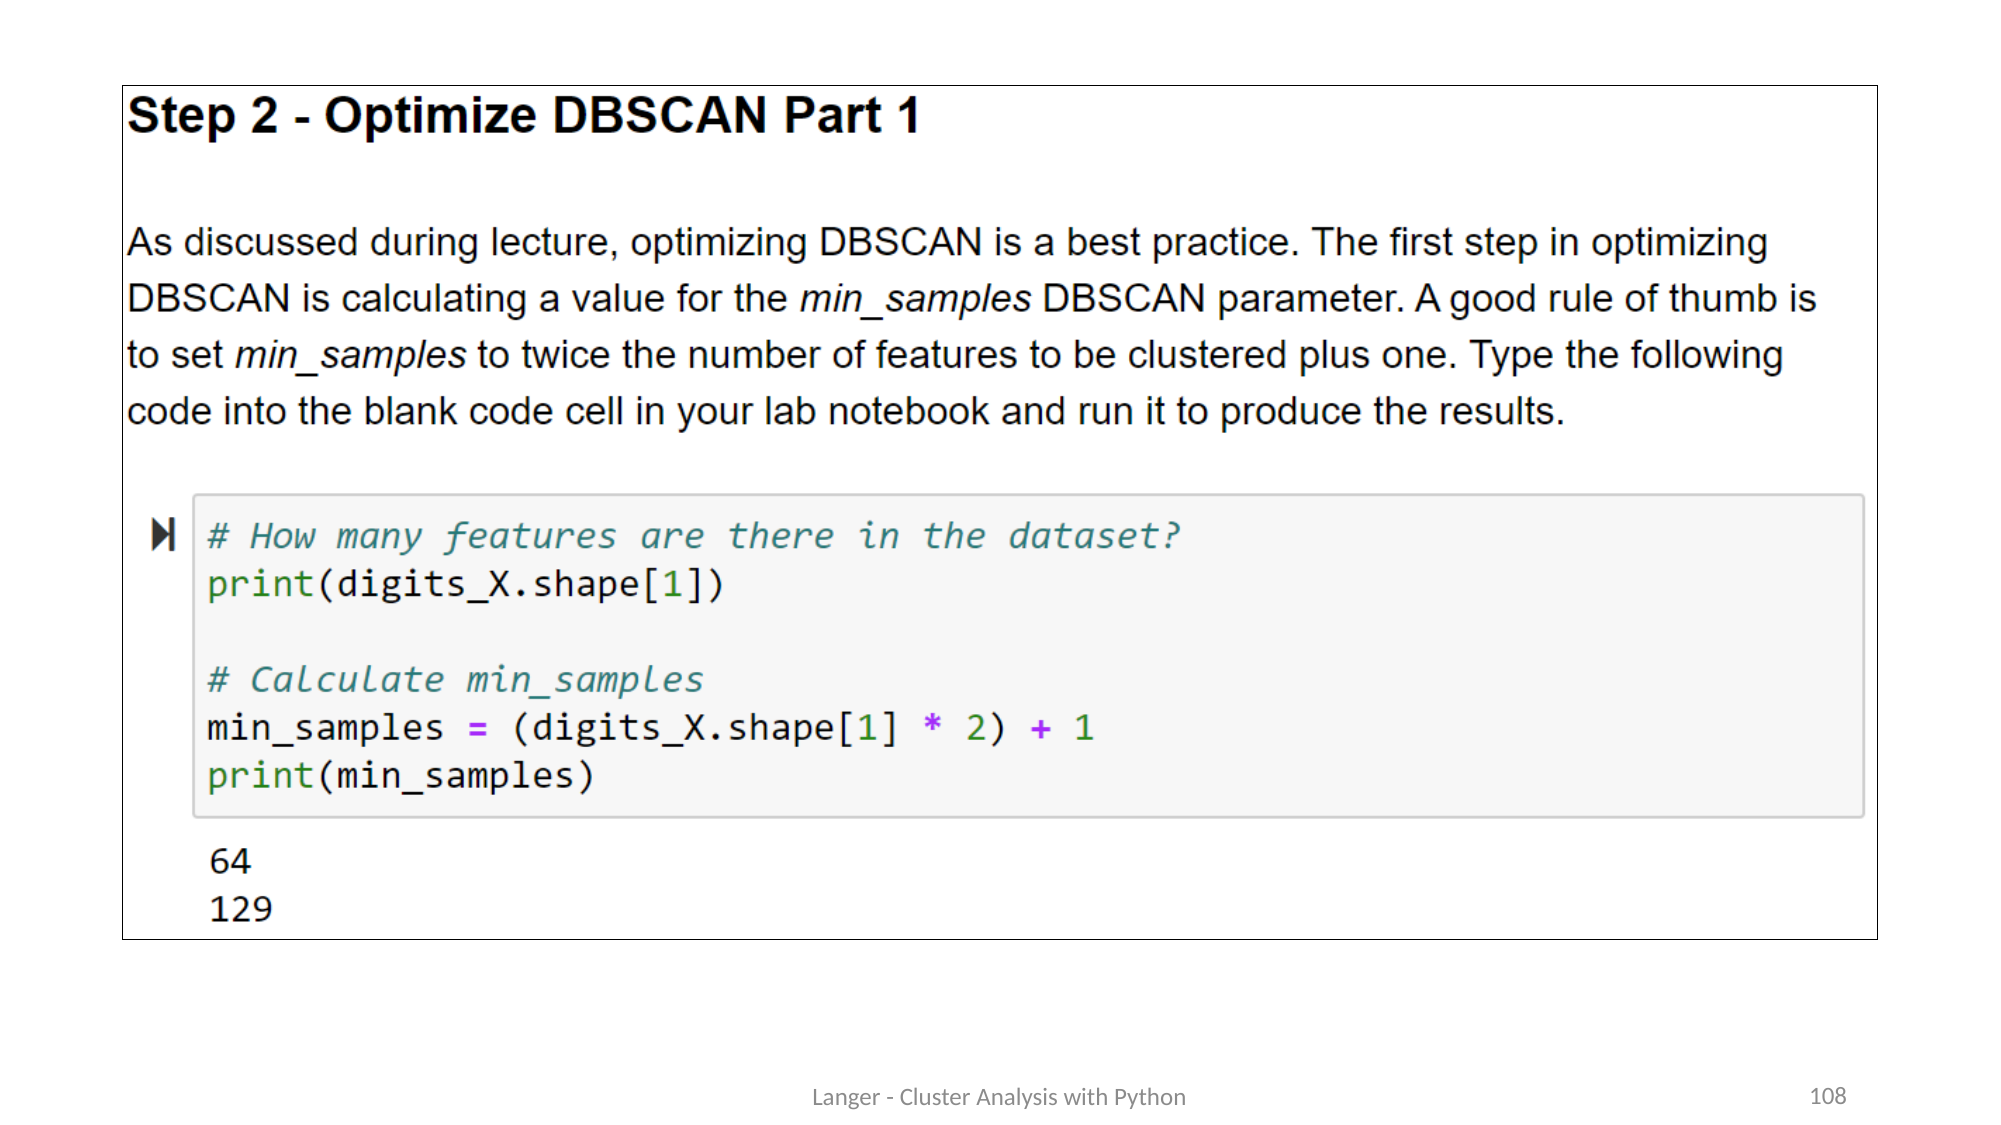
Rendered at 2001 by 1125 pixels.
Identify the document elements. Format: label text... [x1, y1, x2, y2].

picture [122, 85, 1878, 940]
slide_number 108 [1412, 1064, 1863, 1125]
footer Langer - Cluster Analysis with Python [662, 1065, 1338, 1125]
